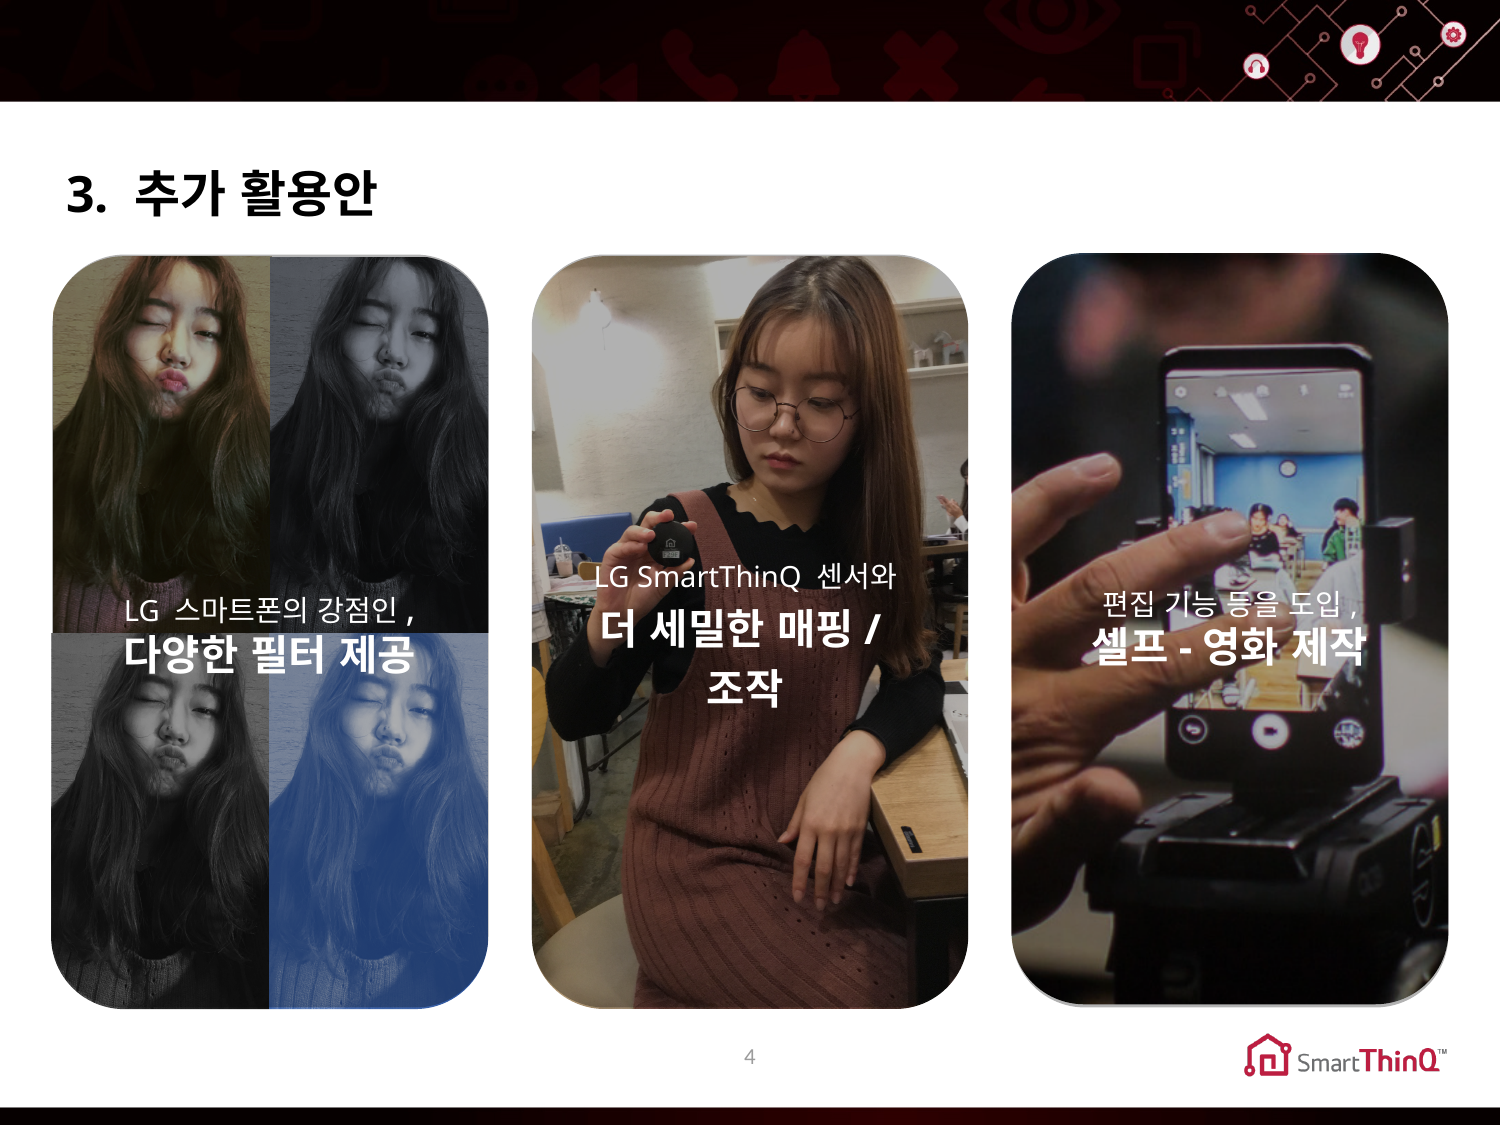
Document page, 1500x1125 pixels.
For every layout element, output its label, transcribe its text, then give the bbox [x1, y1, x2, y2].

text_box [1062, 1005, 1398, 1009]
title 3. 추가 활용안 [51, 147, 1446, 245]
picture [0, 0, 1500, 1125]
text_box [530, 851, 970, 1009]
slide_number 4 [51, 1025, 1449, 1086]
text_box [530, 253, 970, 414]
